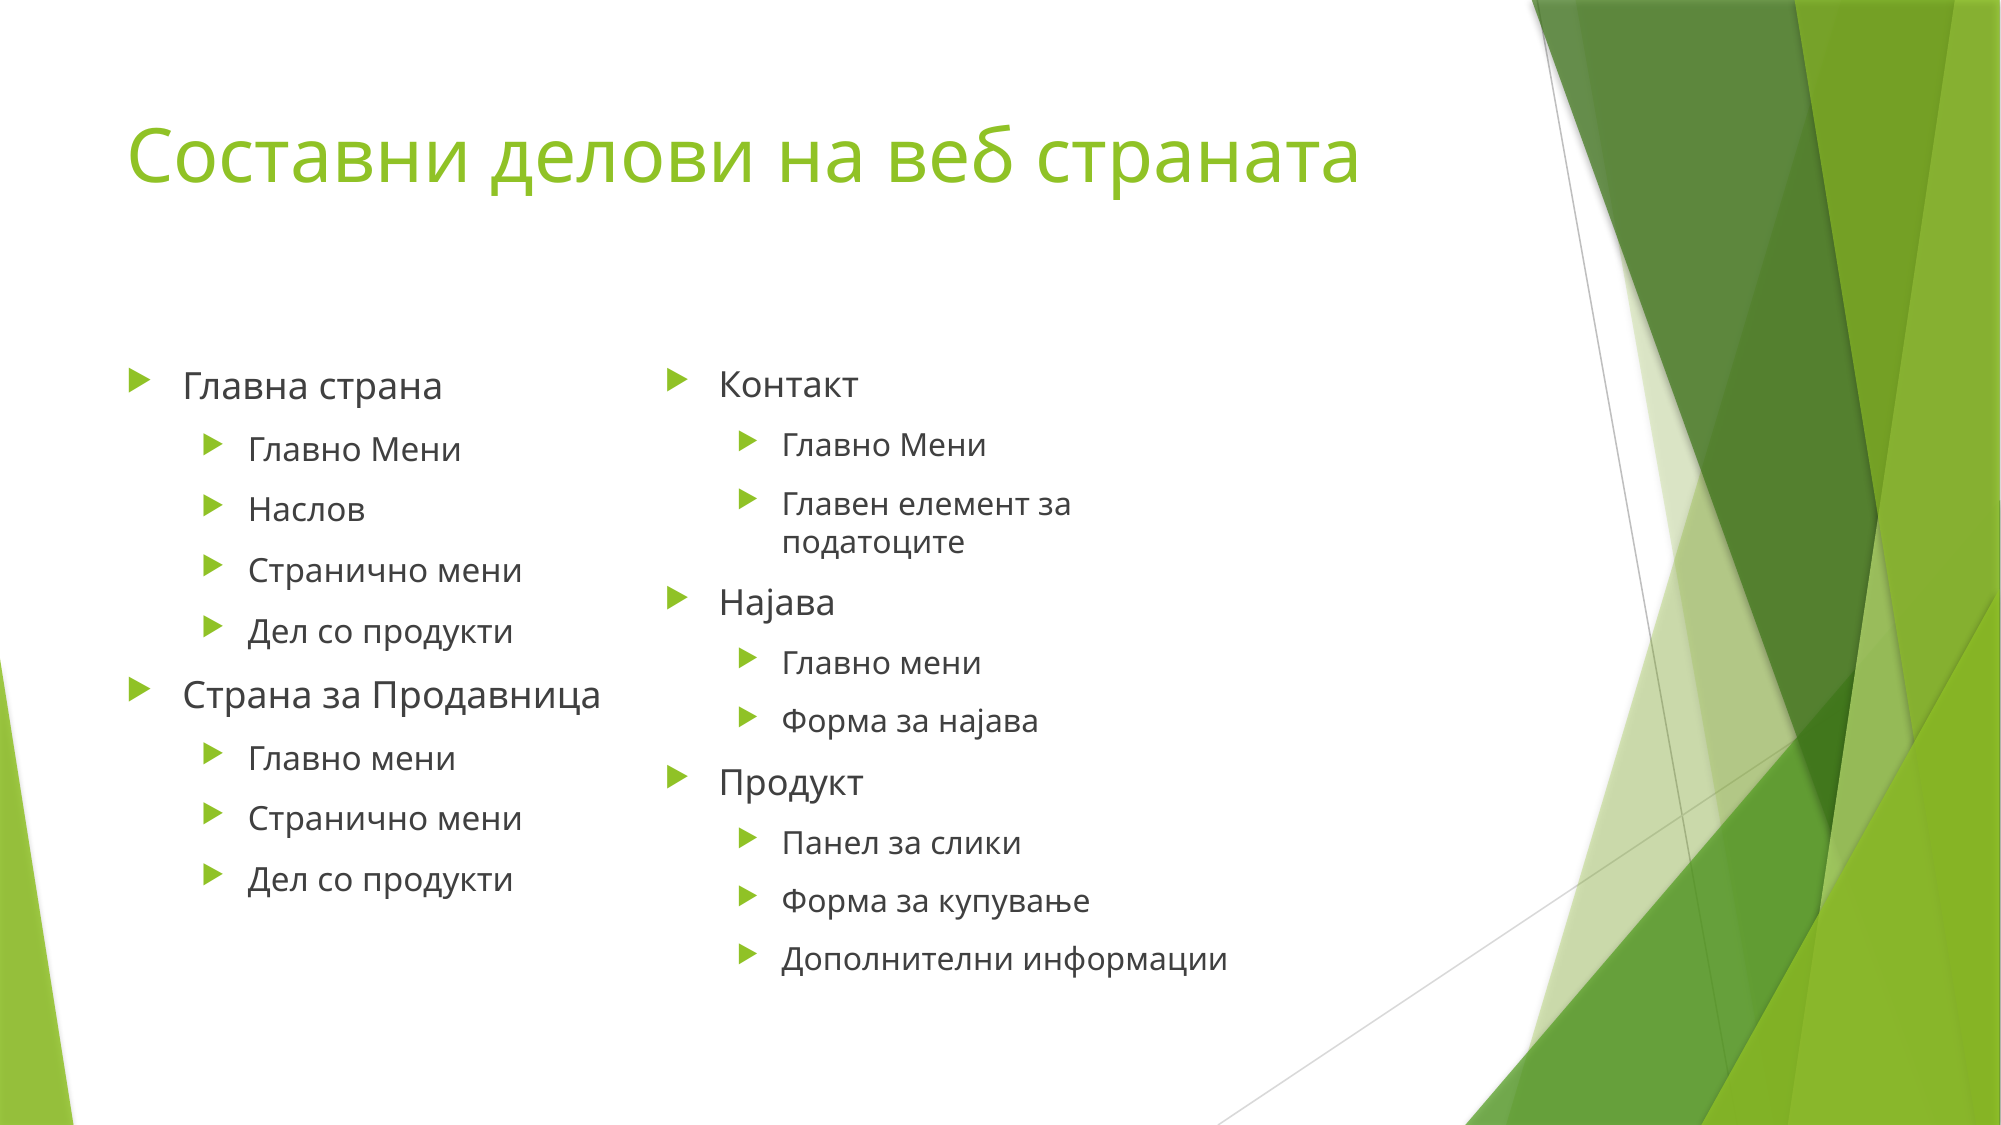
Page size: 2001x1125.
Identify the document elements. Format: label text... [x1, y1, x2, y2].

text_box Контакт Главно Мени Главен елемент за податоците Најава Главно мени Форма за најава Продукт Панел за слики Форма за купување Дополнителни информации [649, 354, 1277, 991]
title Составни делови на веб страната [111, 99, 1522, 317]
list Главна страна Главно Мени Наслов Странично мени Дел со продукти Страна за Продавница Главно мени Странично мени Дел со продукти [111, 354, 645, 992]
